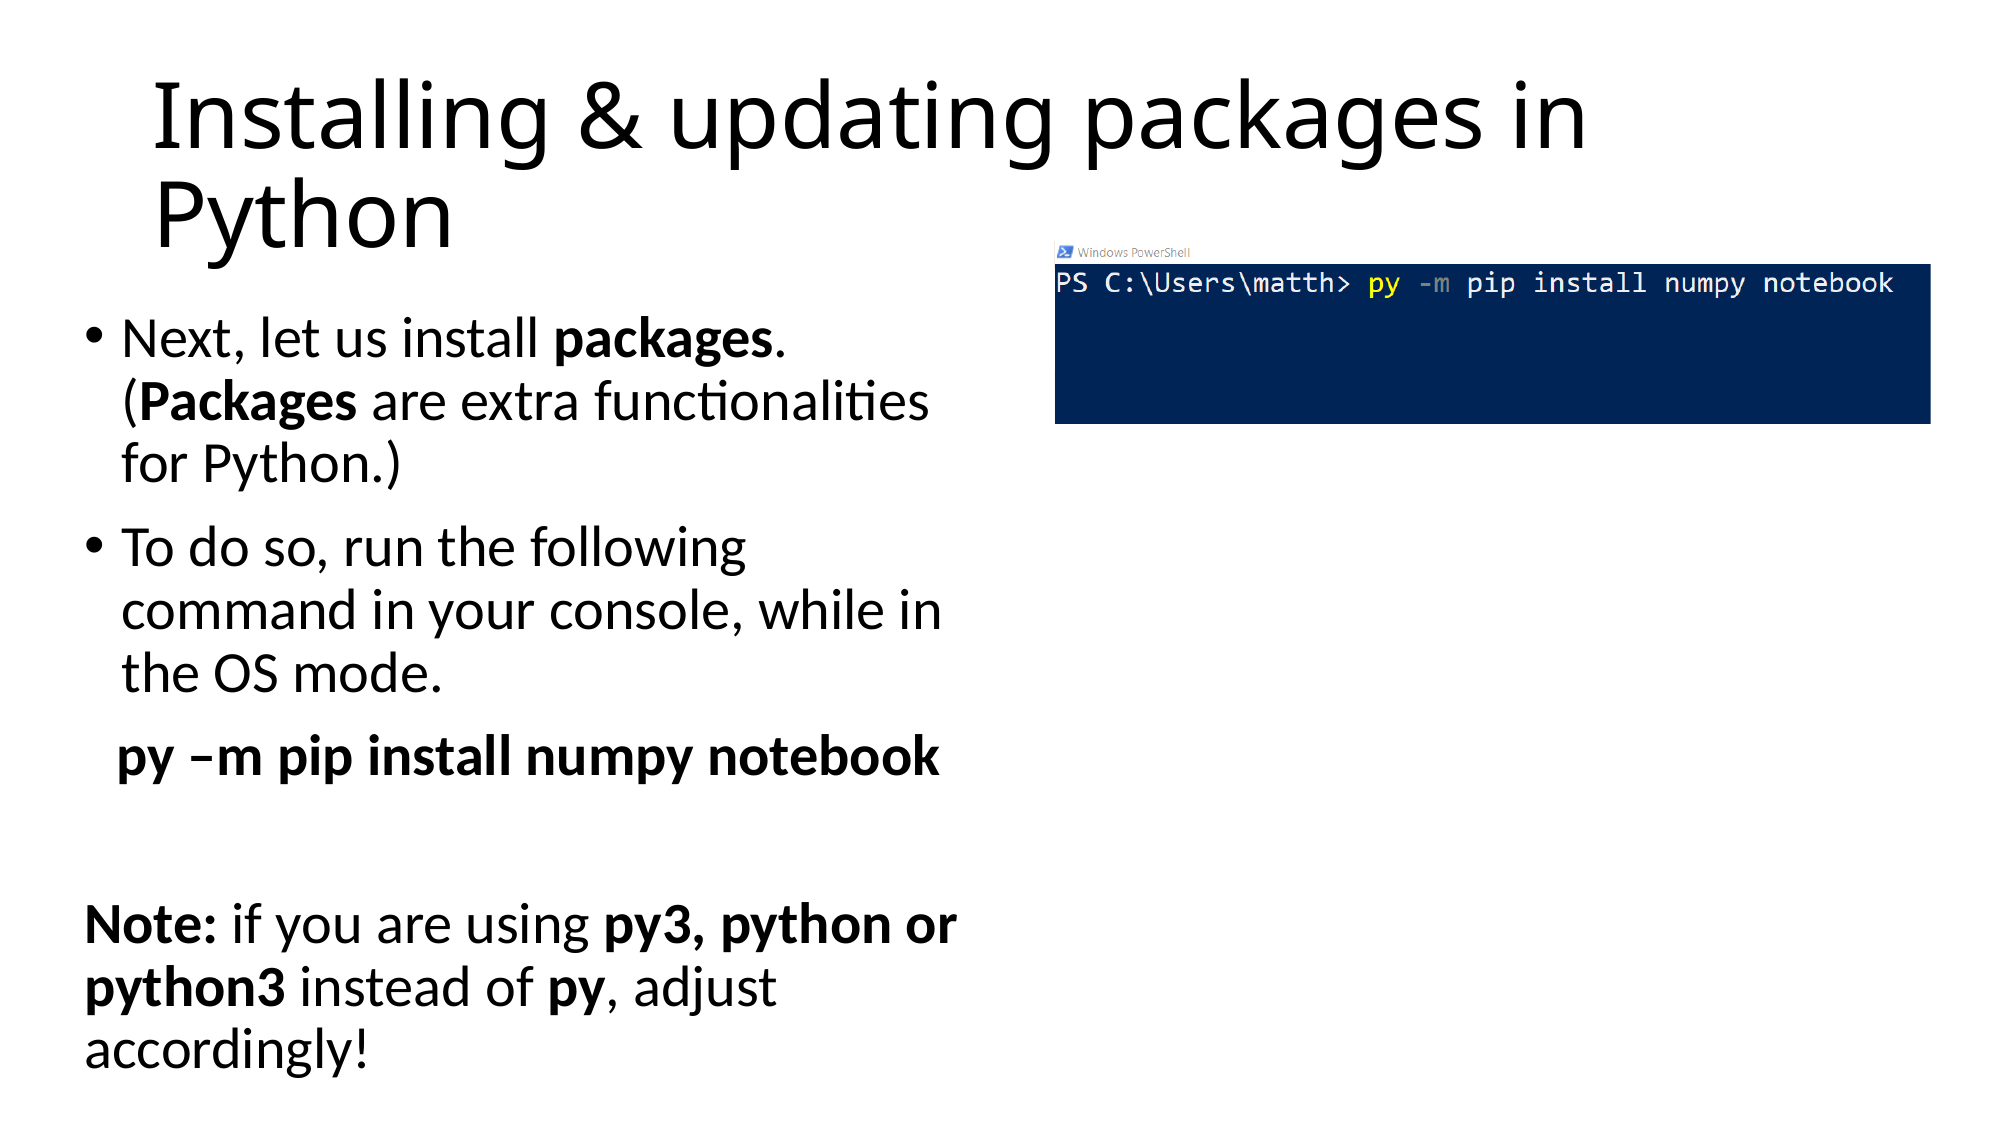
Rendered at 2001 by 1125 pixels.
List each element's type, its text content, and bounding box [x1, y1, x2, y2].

picture [1054, 240, 1931, 424]
list Next, let us install packages. (Packages are extra functionalities for Python.) To do so, run the following command in your console, while in the OS mode. py –m pip install numpy notebook Note: if you are using py3, python or python3 instead of py, adjust accordingly! [69, 299, 988, 1125]
title Installing & updating packages in Python [137, 59, 1863, 278]
